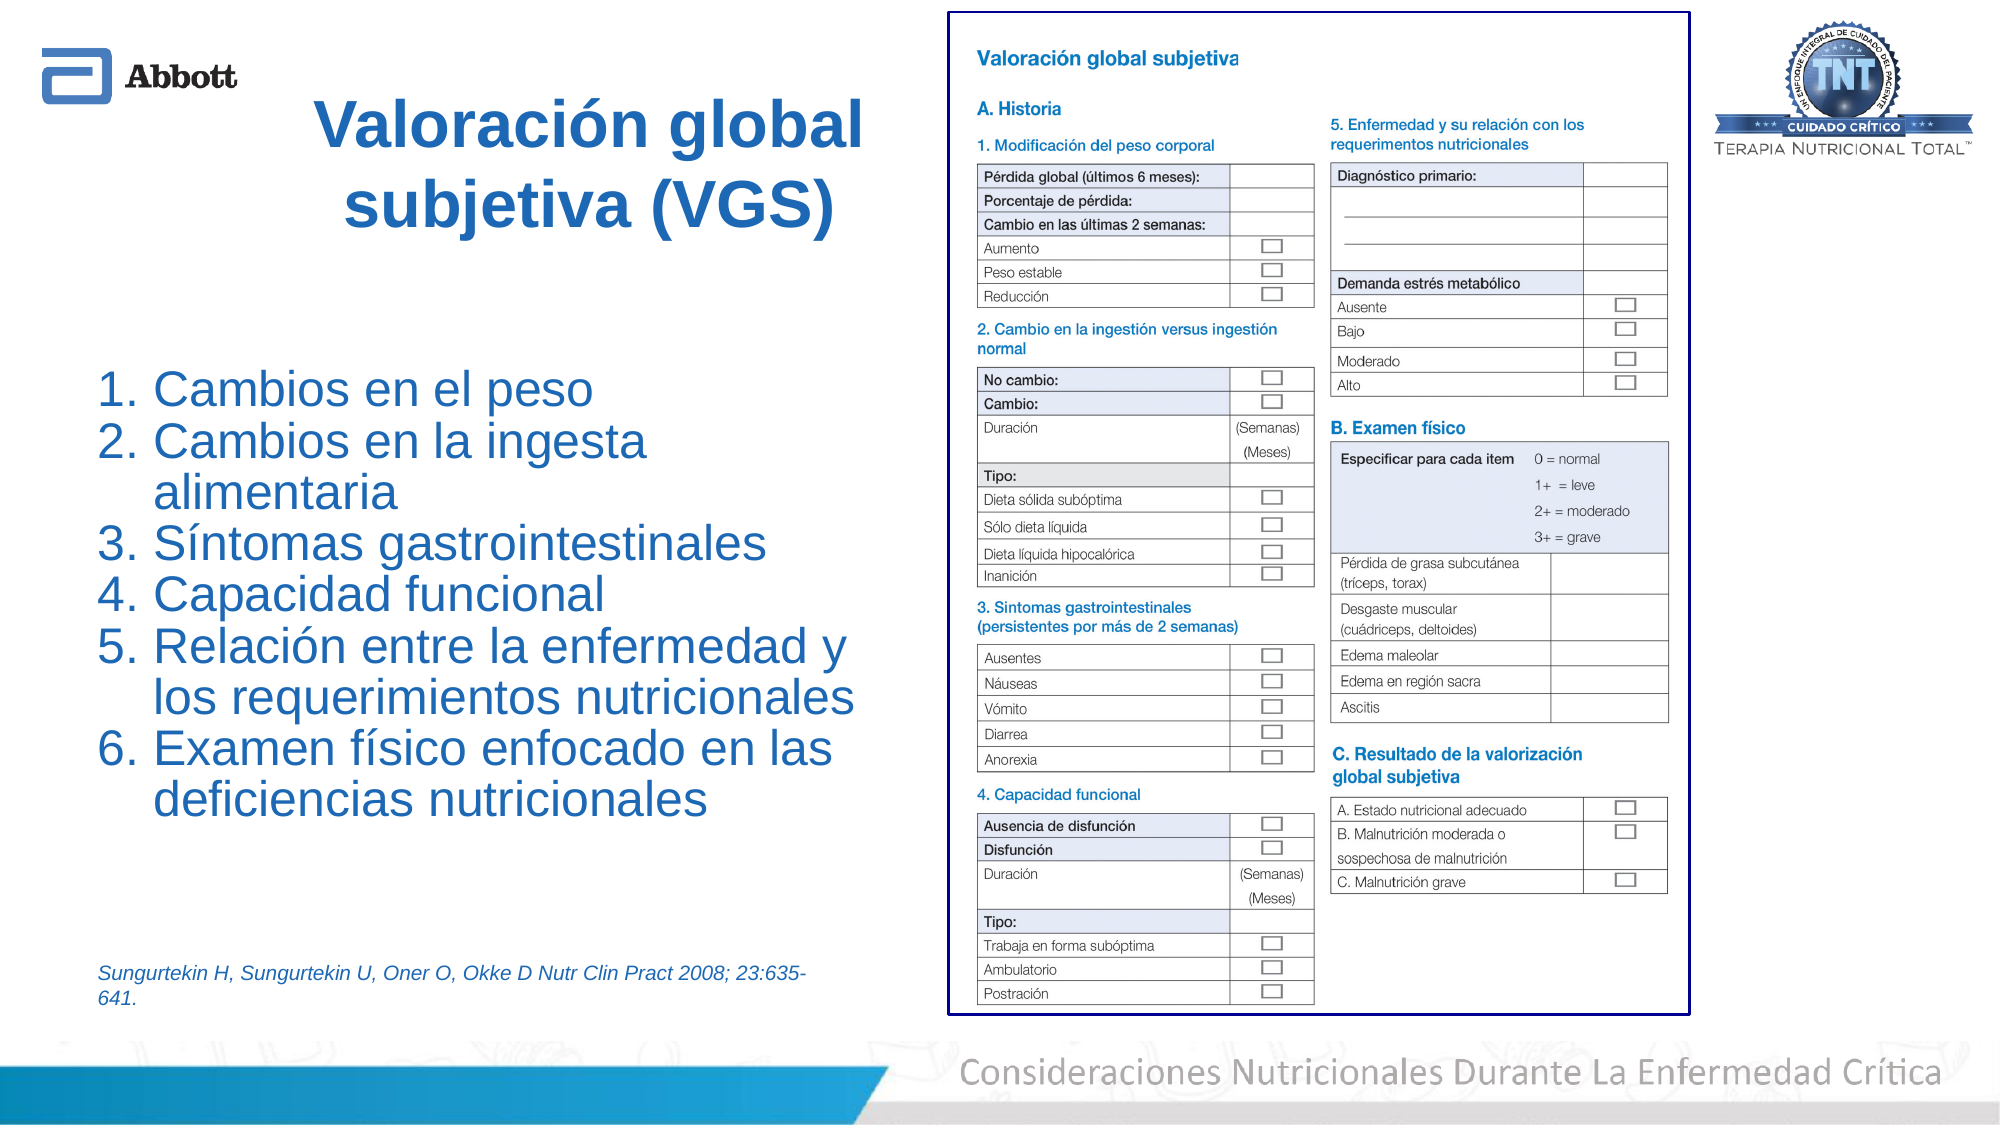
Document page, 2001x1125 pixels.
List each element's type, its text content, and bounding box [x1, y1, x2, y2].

text_box 1. Cambios en el peso 2. Cambios en la ingesta alimentaria 3. Síntomas gastrointestinales 4. Capacidad funcional 5. Relación entre la enfermedad y los requerimientos nutricionales 6. Examen físico enfocado en las deficiencias nutricionales [82, 358, 911, 835]
text_box Sungurtekin H, Sungurtekin U, Oner O, Okke D Nutr Clin Pract 2008; 23:635- 641. [82, 951, 867, 1017]
text_box Valoración global subjetiva (VGS) [278, 72, 902, 248]
picture [0, 0, 2001, 1125]
